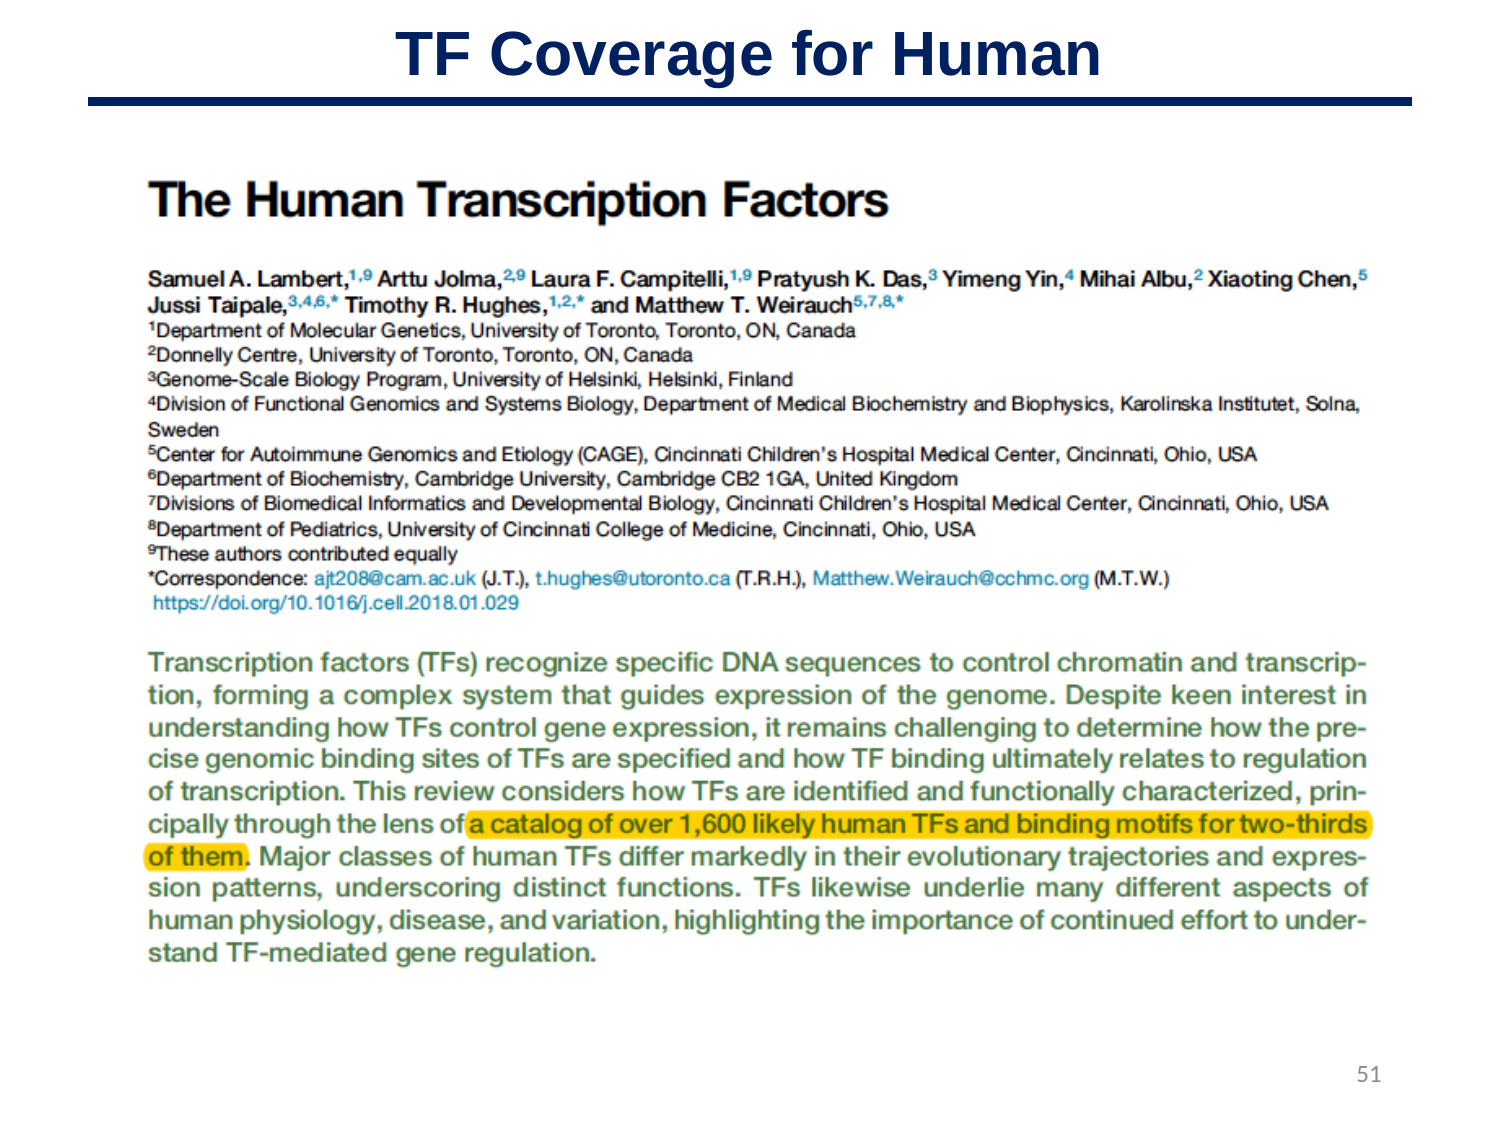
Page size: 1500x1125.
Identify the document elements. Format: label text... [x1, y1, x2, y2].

slide_number 51 [1059, 1042, 1397, 1103]
picture [0, 163, 1500, 980]
text_box TF Coverage for Human [94, 5, 1406, 95]
